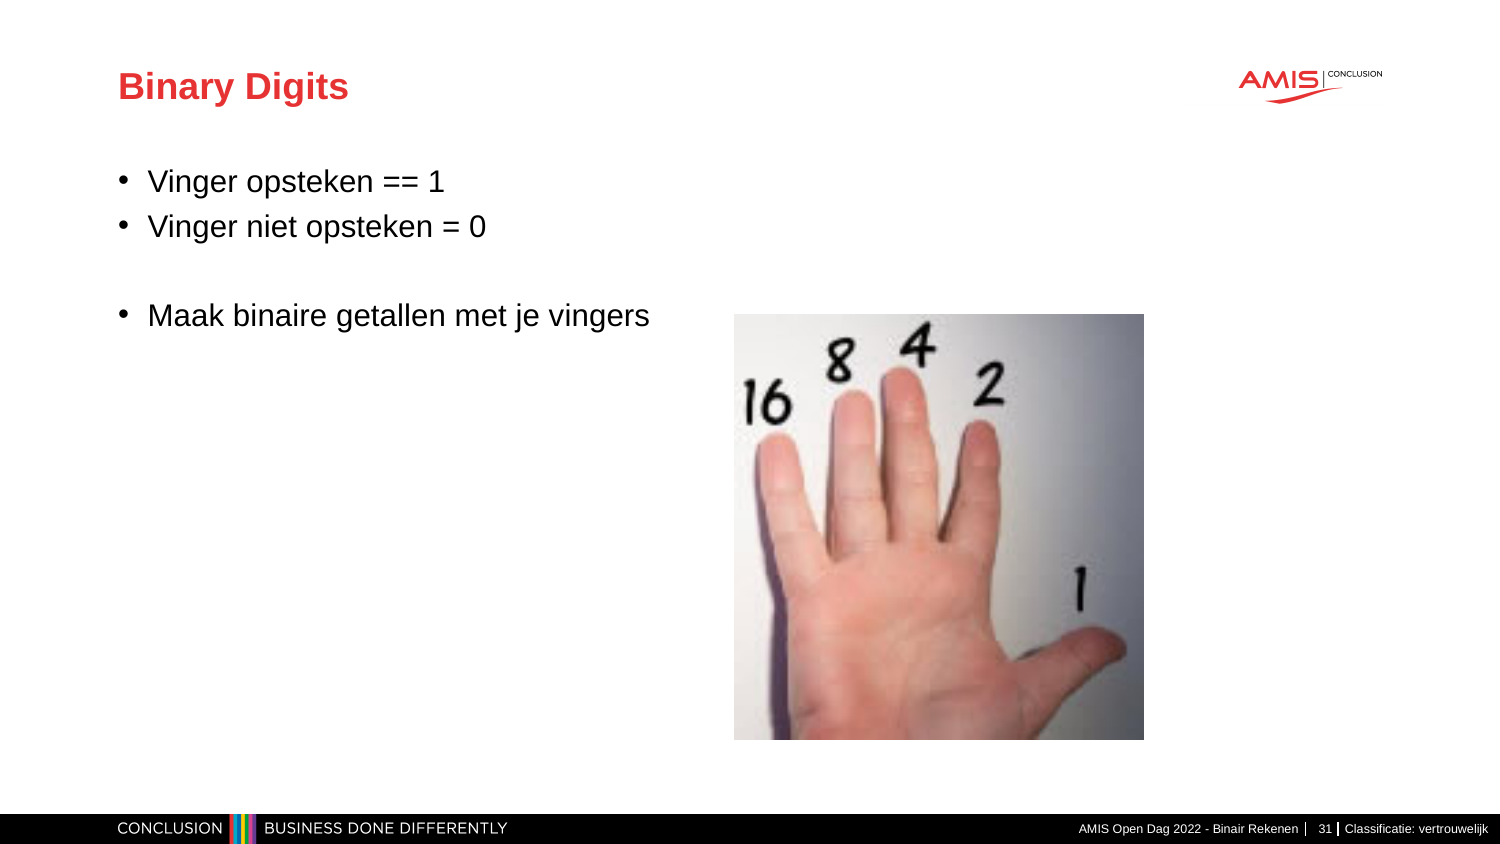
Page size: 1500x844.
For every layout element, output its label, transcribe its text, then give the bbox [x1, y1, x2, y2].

title Binary Digits [118, 47, 1205, 130]
picture [0, 814, 236, 844]
list Vinger opsteken == 1 Vinger niet opsteken = 0 Maak binaire getallen met je vingers [118, 153, 1205, 774]
picture [239, 814, 1500, 844]
picture [1205, 59, 1388, 106]
slide_number 31 [1309, 820, 1333, 839]
picture [734, 314, 1144, 740]
footer AMIS Open Dag 2022 - Binair Rekenen [814, 820, 1299, 839]
